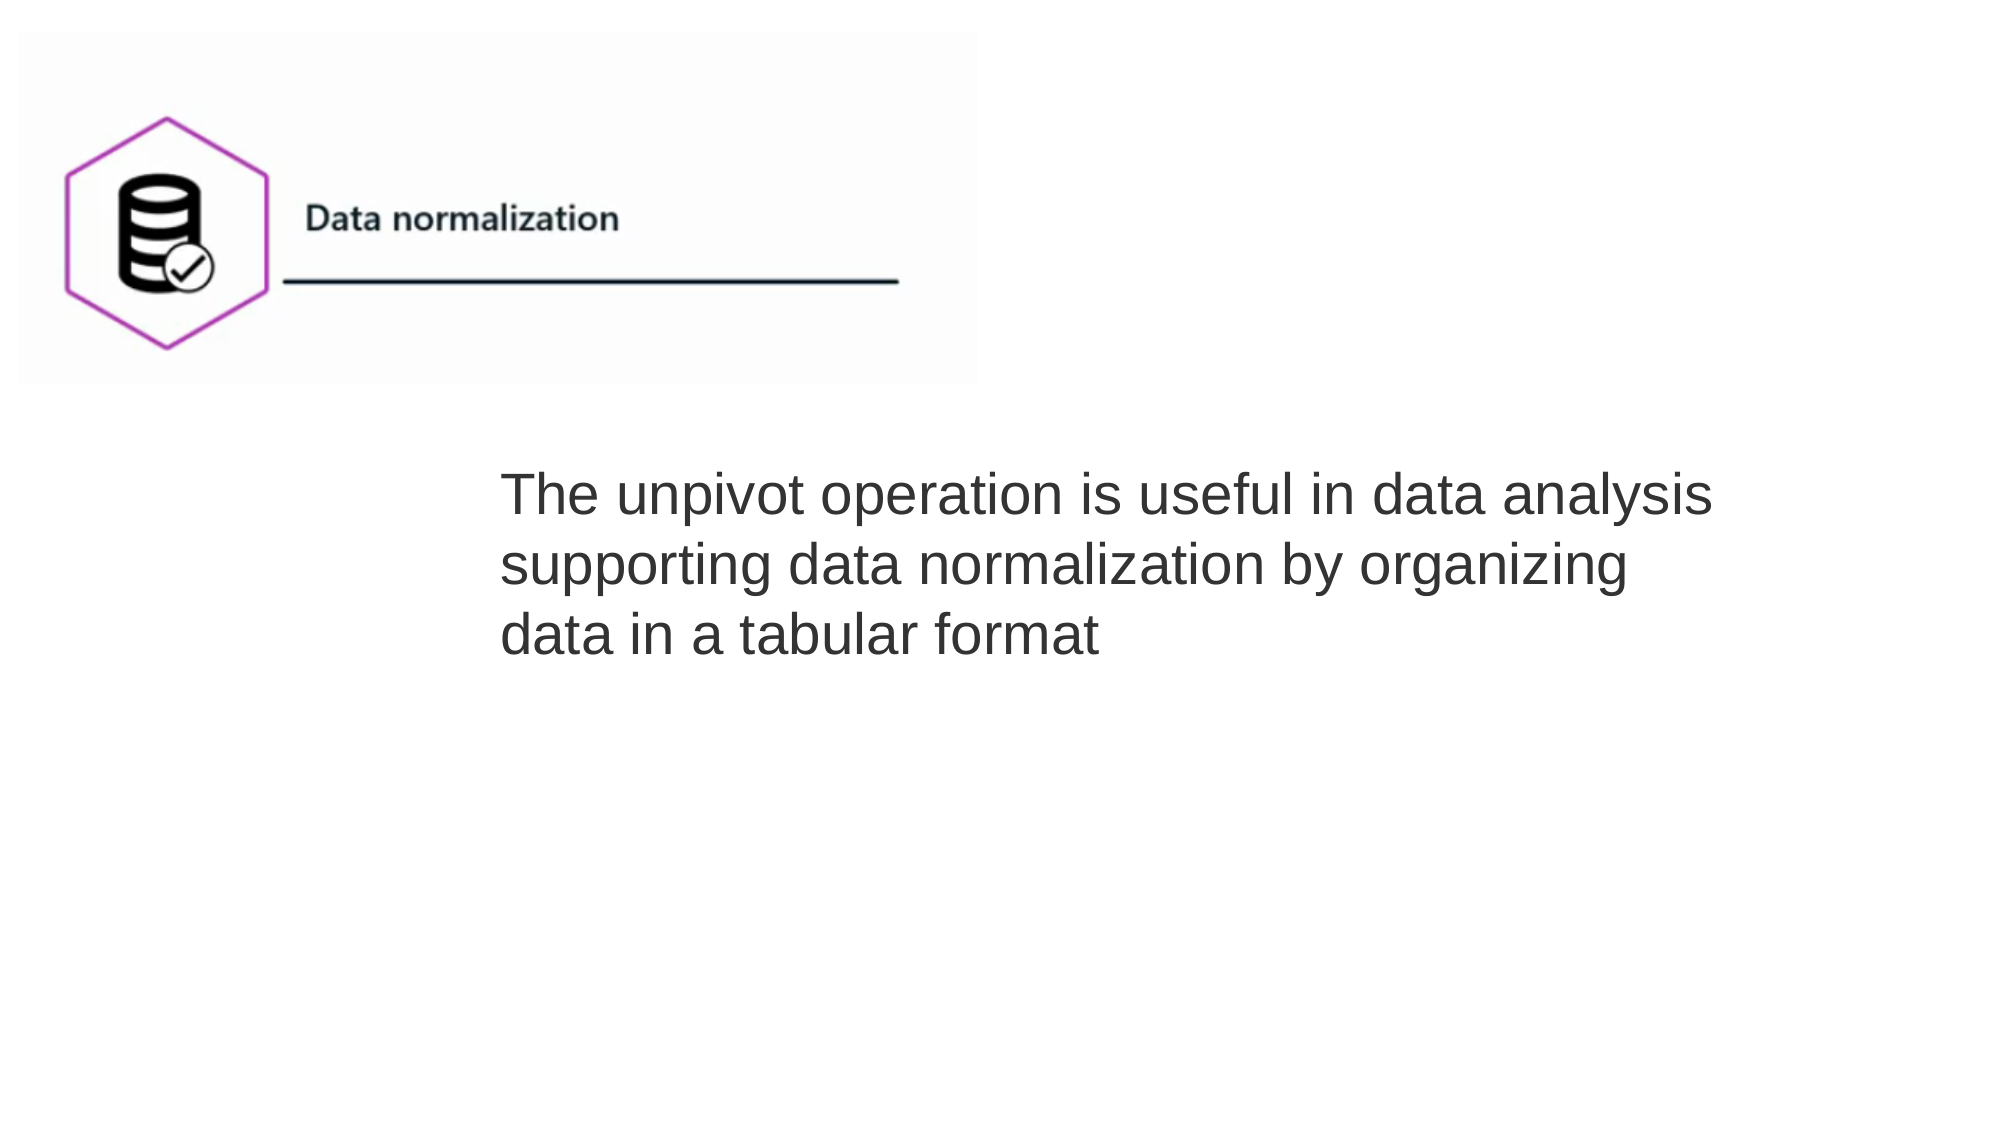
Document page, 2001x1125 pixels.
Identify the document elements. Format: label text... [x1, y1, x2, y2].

picture [19, 32, 978, 384]
text_box The unpivot operation is useful in data analysis supporting data normalization by organizing data in a tabular format [485, 448, 1734, 674]
